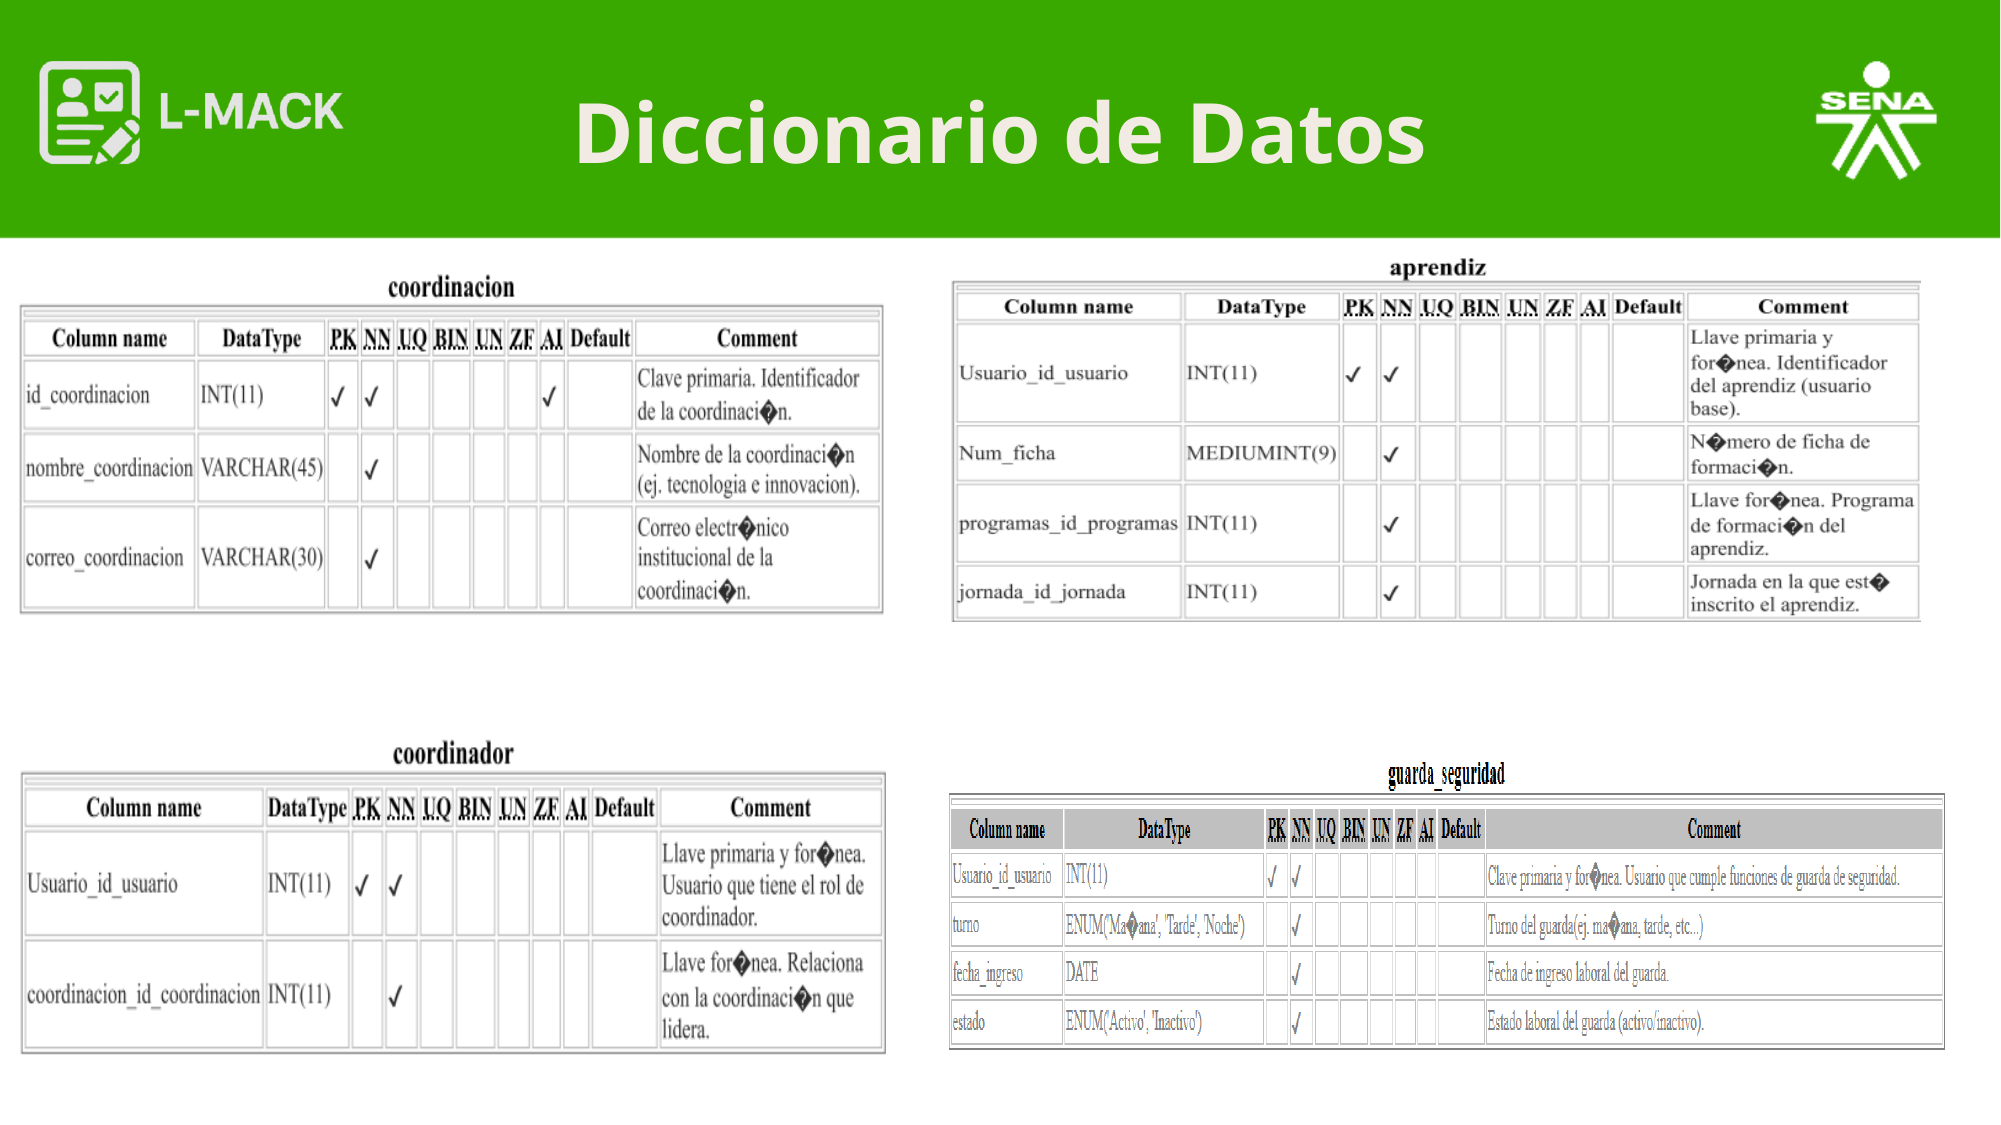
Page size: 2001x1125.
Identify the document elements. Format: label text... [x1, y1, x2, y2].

picture [0, 0, 2001, 1125]
title Diccionario de Datos [114, 18, 1840, 236]
